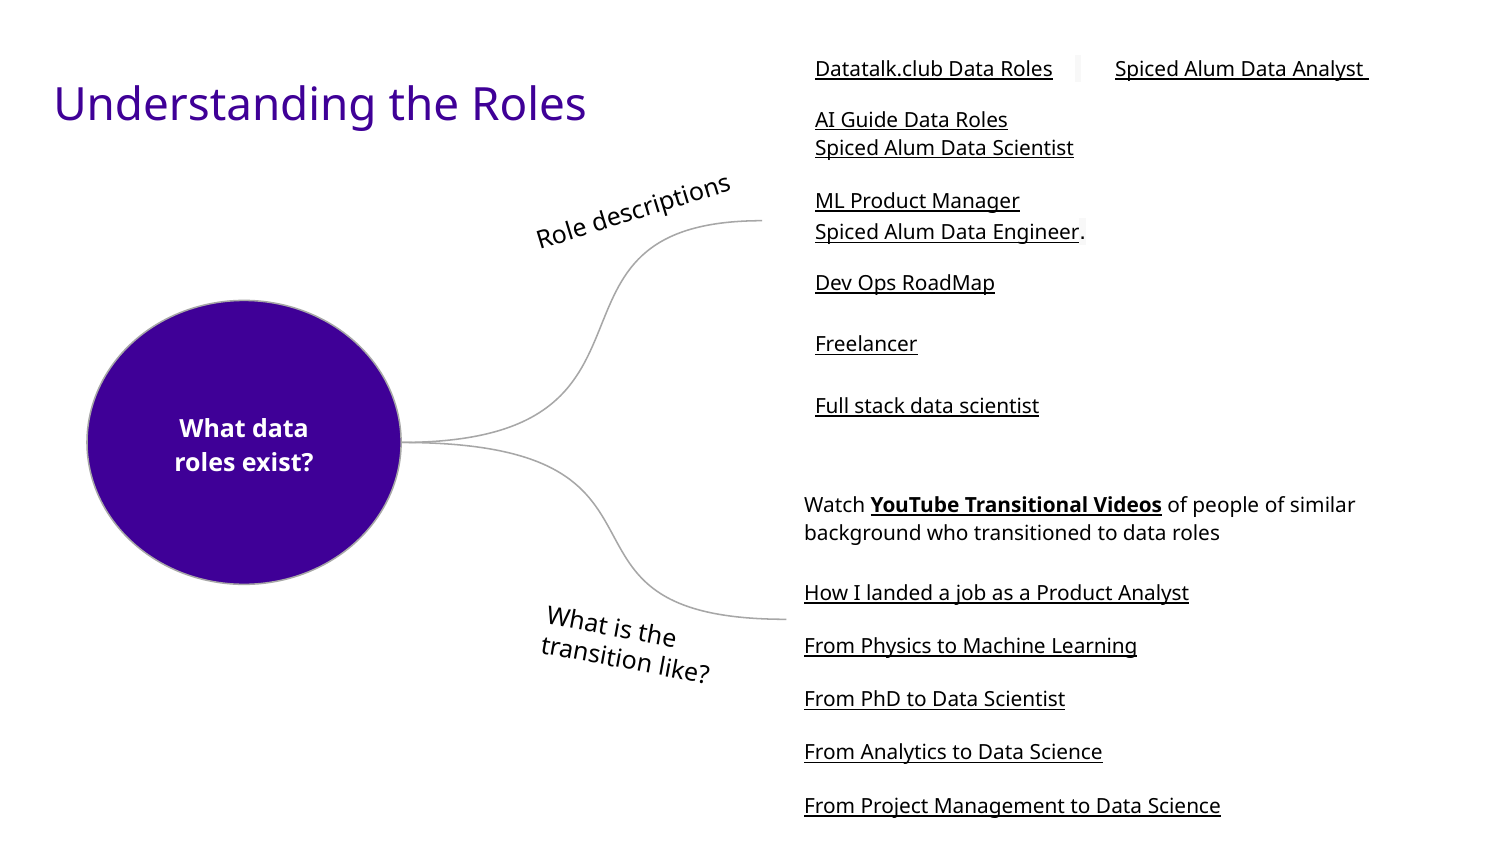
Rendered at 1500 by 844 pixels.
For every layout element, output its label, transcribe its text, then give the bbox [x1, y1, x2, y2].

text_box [400, 442, 787, 620]
text_box What is the transition like? [521, 629, 778, 715]
text_box Watch YouTube Transitional Videos of people of similar background who transitioned to data roles How I landed a job as a Product Analyst From Physics to Machine Learning From PhD to Data Scientist From Analytics to Data Science From Project Management to Data Science [789, 476, 1456, 844]
text_box What data roles exist? [86, 300, 395, 585]
text_box Role descriptions [513, 143, 765, 219]
text_box Datatalk.club Data Roles Spiced Alum Data Analyst AI Guide Data Roles Spiced Alum Data Scientist ML Product Manager Spiced Alum Data Engineer. Dev Ops RoadMap Freelancer Full stack data scientist [799, 37, 1467, 436]
title Understanding the Roles [38, 51, 799, 184]
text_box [400, 220, 763, 443]
